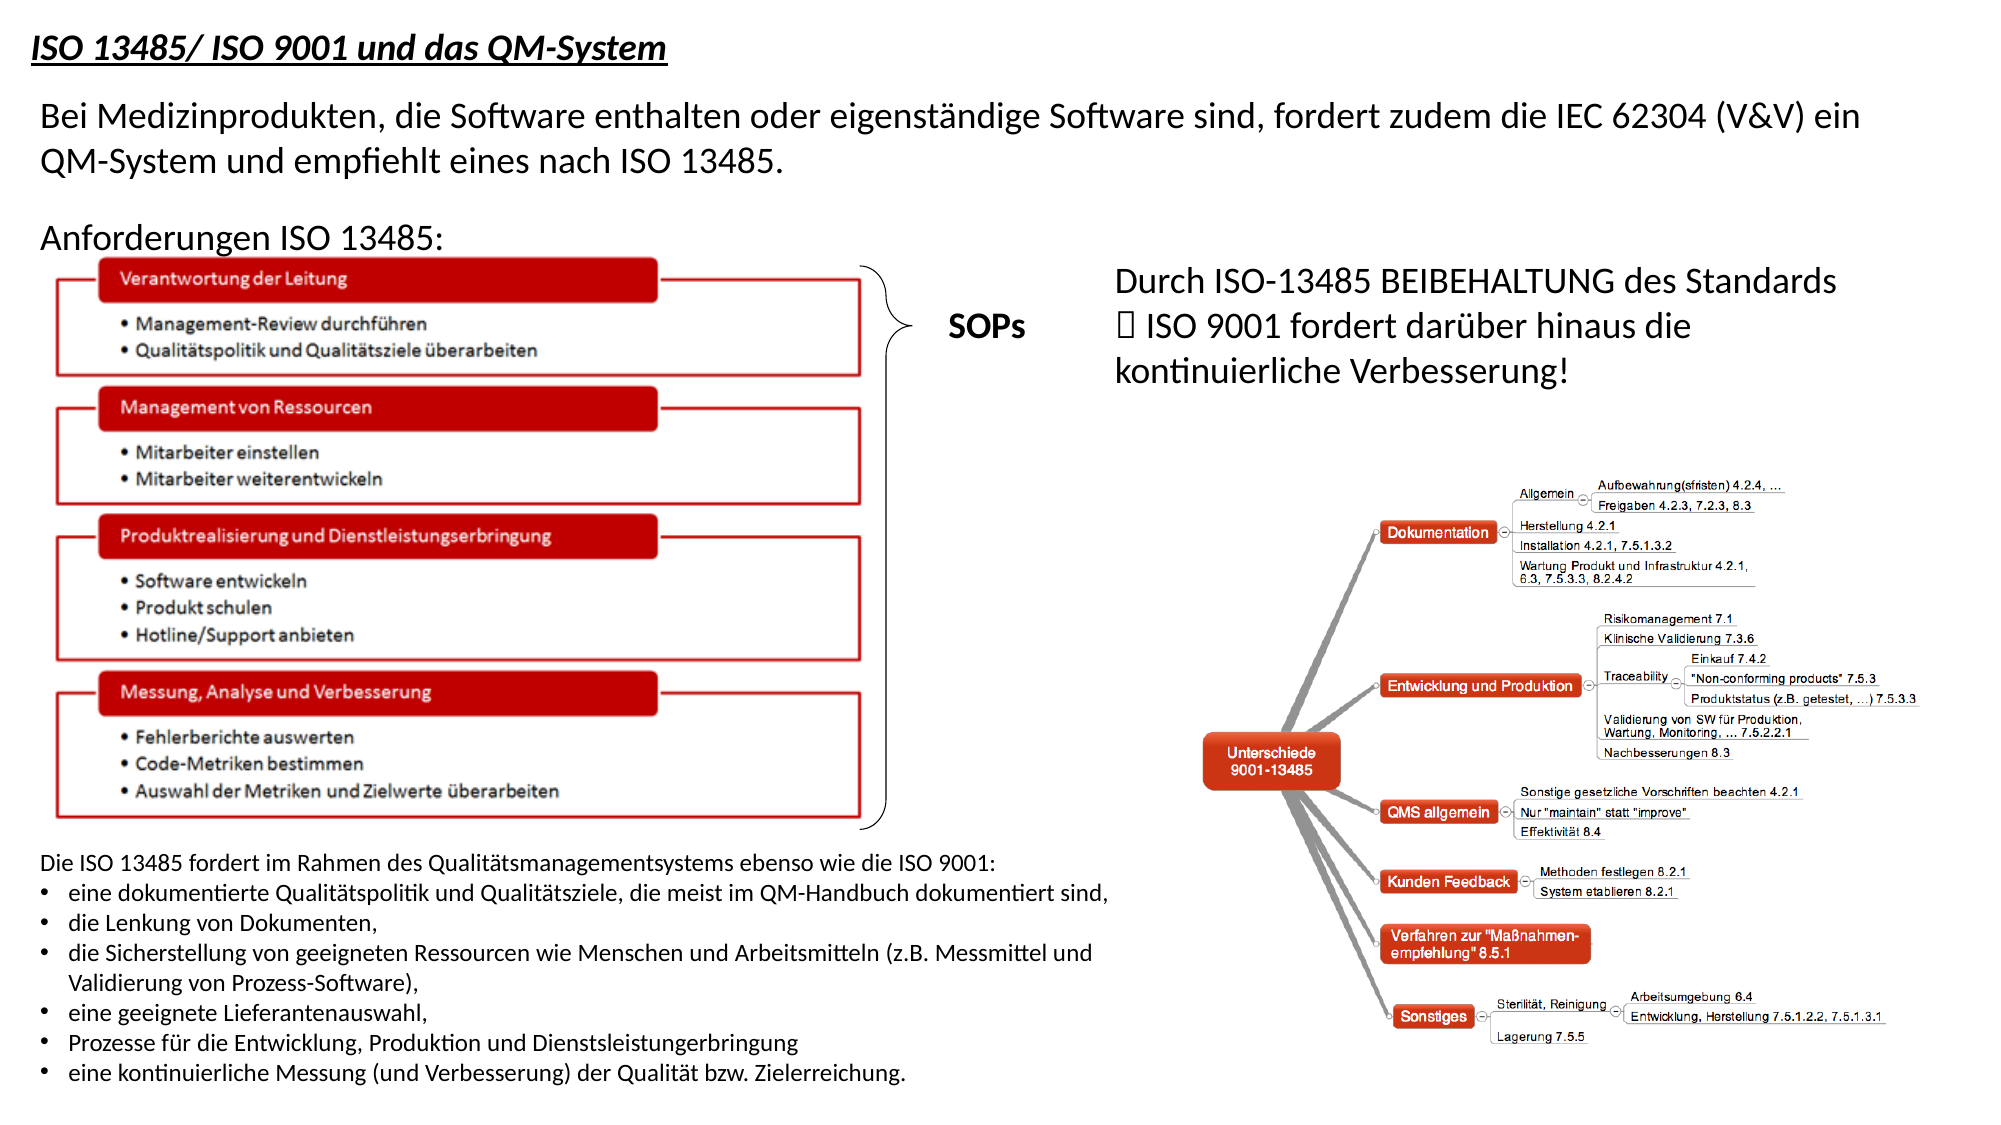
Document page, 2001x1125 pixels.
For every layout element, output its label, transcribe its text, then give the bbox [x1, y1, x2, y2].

text_box Durch ISO-13485 BEIBEHALTUNG des Standards  ISO 9001 fordert darüber hinaus die kontinuierliche Verbesserung! [1100, 248, 1859, 399]
picture [45, 235, 866, 830]
text_box Anforderungen ISO 13485: [25, 205, 625, 265]
text_box Bei Medizinprodukten, die Software enthalten oder eigenständige Software sind, fordert zudem die IEC 62304 (V&V) ein QM-System und empfiehlt eines nach ISO 13485. [25, 83, 1896, 189]
text_box ISO 13485/ ISO 9001 und das QM-System [15, 15, 1957, 76]
text_box Die ISO 13485 fordert im Rahmen des Qualitätsmanagementsystems ebenso wie die ISO 9001: eine dokumentierte Qualitätspolitik und Qualitätsziele, die meist im QM-Handbuch dokumentiert sind, die Lenkung von Dokumenten, die Sicherstellung von geeigneten Ressourcen wie Menschen und Arbeitsmitteln (z.B. Messmittel und Validierung von Prozess-Software), eine geeignete Lieferantenauswahl, Prozesse für die Entwicklung, Produktion und Dienstsleistungerbringung eine kontinuierliche Messung (und Verbesserung) der Qualität bzw. Zielerreichung. [25, 839, 1142, 1094]
text_box SOPs [933, 293, 1041, 354]
text_box [866, 266, 913, 830]
picture [1189, 454, 1955, 1066]
